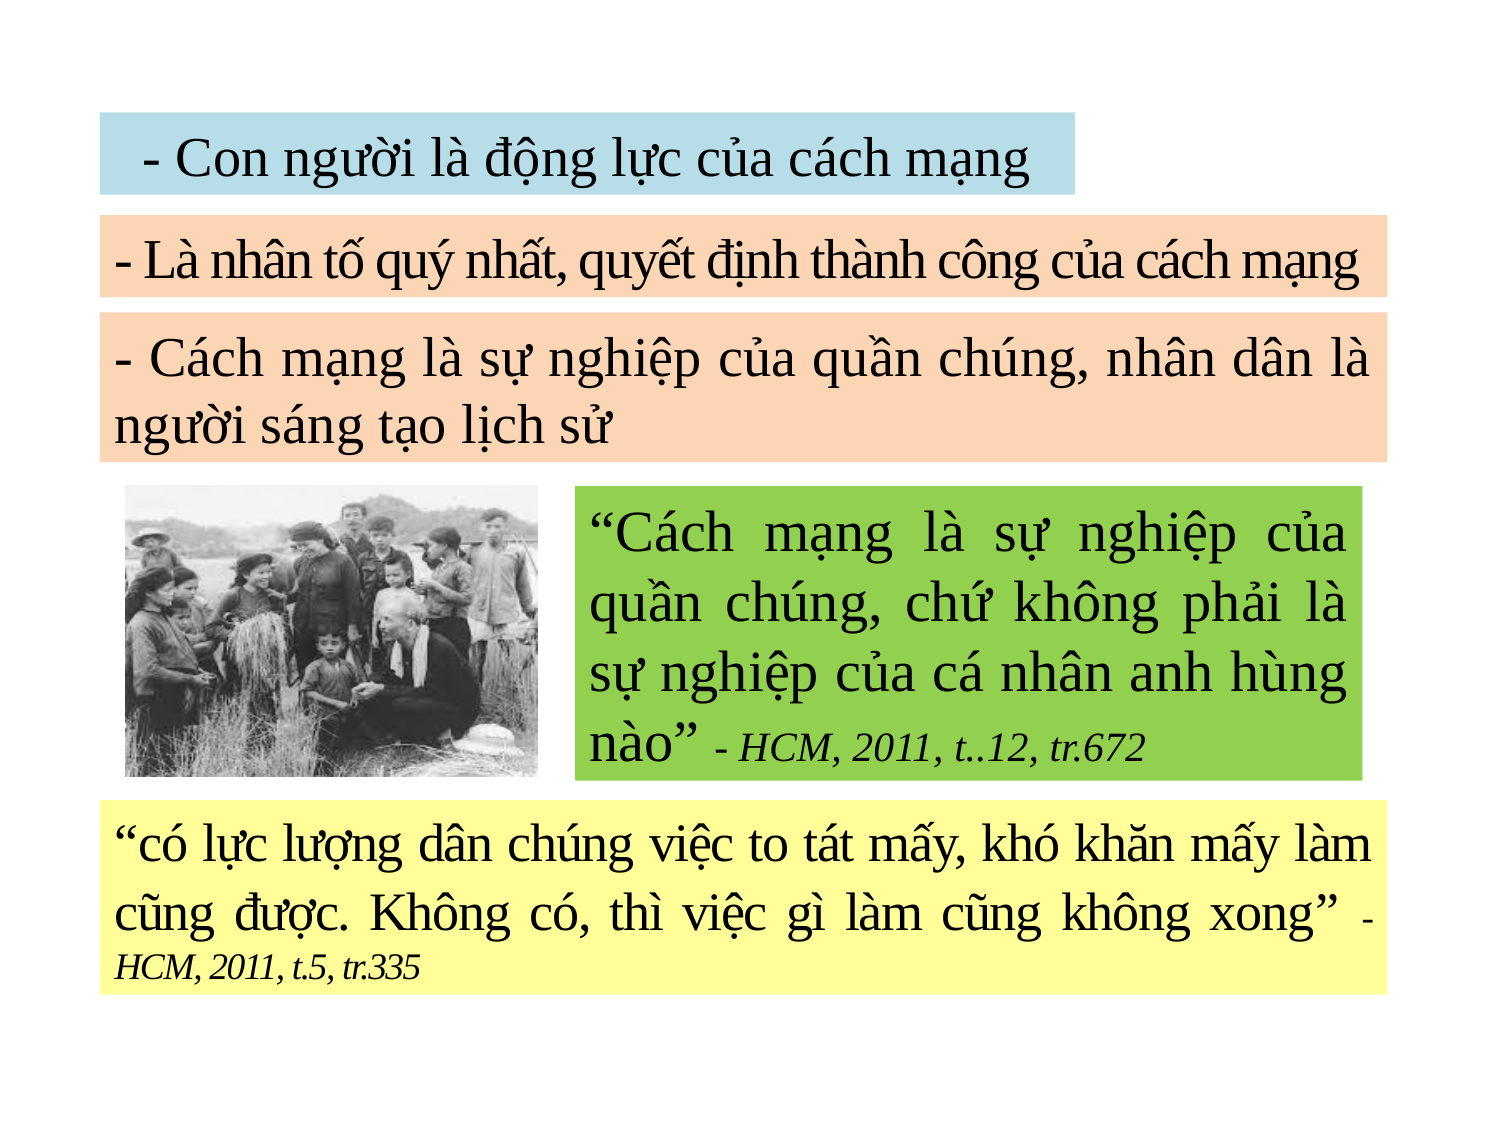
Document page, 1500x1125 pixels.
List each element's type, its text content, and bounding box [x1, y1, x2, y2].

text_box “Cách mạng là sự nghiệp của quần chúng, chứ không phải là sự nghiệp của cá nhân anh hùng nào” - HCM, 2011, t..12, tr.672 [575, 486, 1363, 781]
text_box - Cách mạng là sự nghiệp của quần chúng, nhân dân là người sáng tạo lịch sử [99, 312, 1388, 463]
text_box - Con người là động lực của cách mạng [99, 112, 1075, 195]
text_box “có lực lượng dân chúng việc to tát mấy, khó khăn mấy làm cũng được. Không có, thì việc gì làm cũng không xong” - HCM, 2011, t.5, tr.335 [99, 800, 1388, 995]
picture [124, 485, 538, 777]
text_box - Là nhân tố quý nhất, quyết định thành công của cách mạng [99, 215, 1388, 298]
